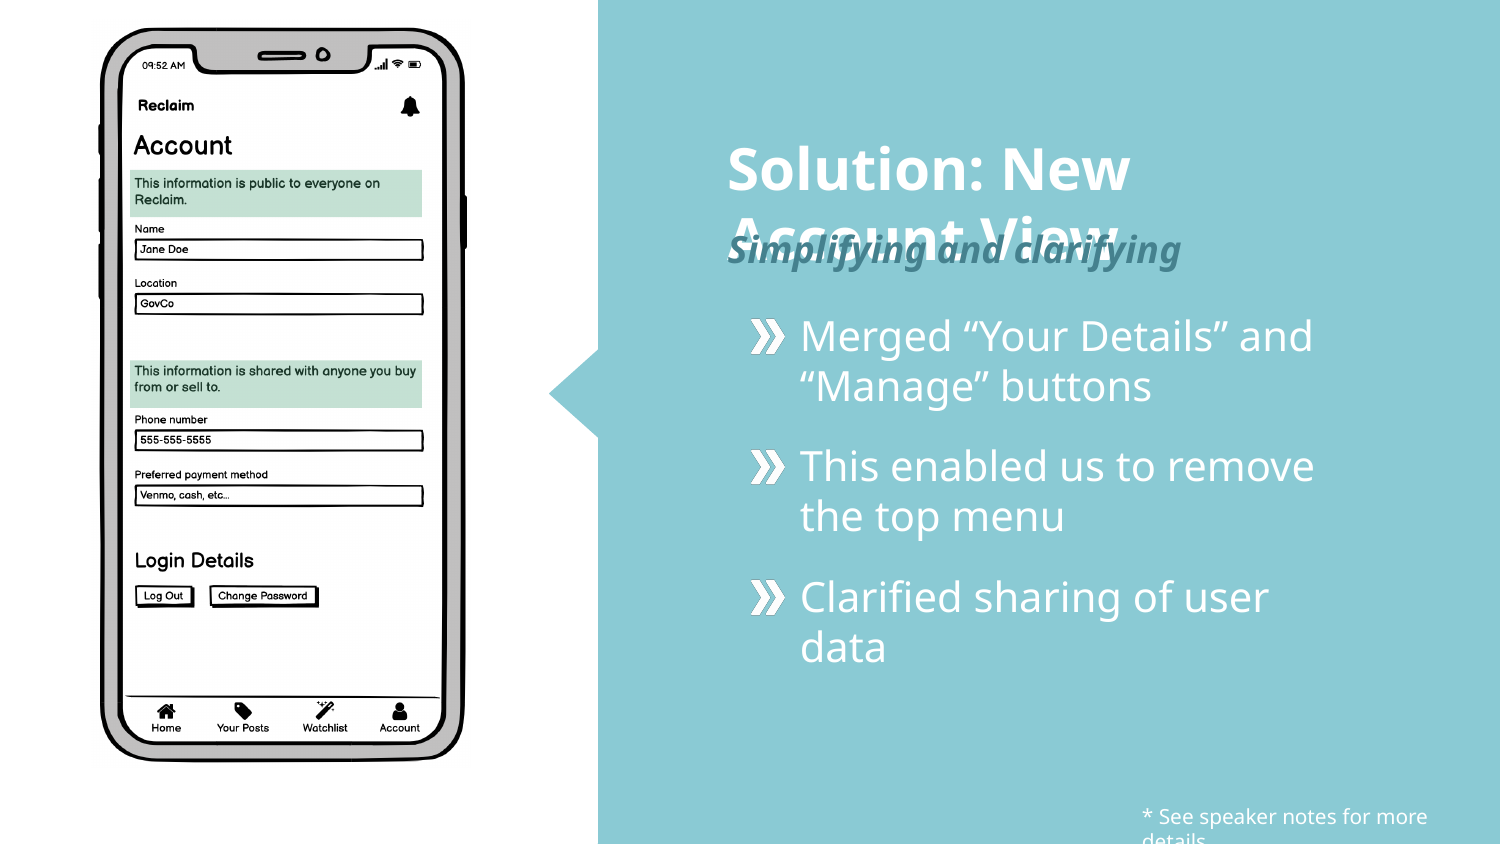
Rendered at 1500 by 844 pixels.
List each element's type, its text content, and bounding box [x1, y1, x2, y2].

subtitle Simplifying and clarifying [712, 210, 1377, 280]
text_box [0, 0, 597, 844]
title Solution: New Account View [712, 116, 1377, 210]
picture [750, 442, 785, 491]
text_box * See speaker notes for more details [1126, 788, 1500, 844]
picture [750, 573, 785, 622]
subtitle Merged “Your Details” and “Manage” buttons [784, 294, 1382, 421]
picture [750, 312, 785, 361]
text_box [549, 340, 610, 447]
subtitle This enabled us to remove the top menu [784, 425, 1382, 552]
subtitle Clarified sharing of user data [784, 555, 1382, 682]
picture [90, 19, 471, 768]
